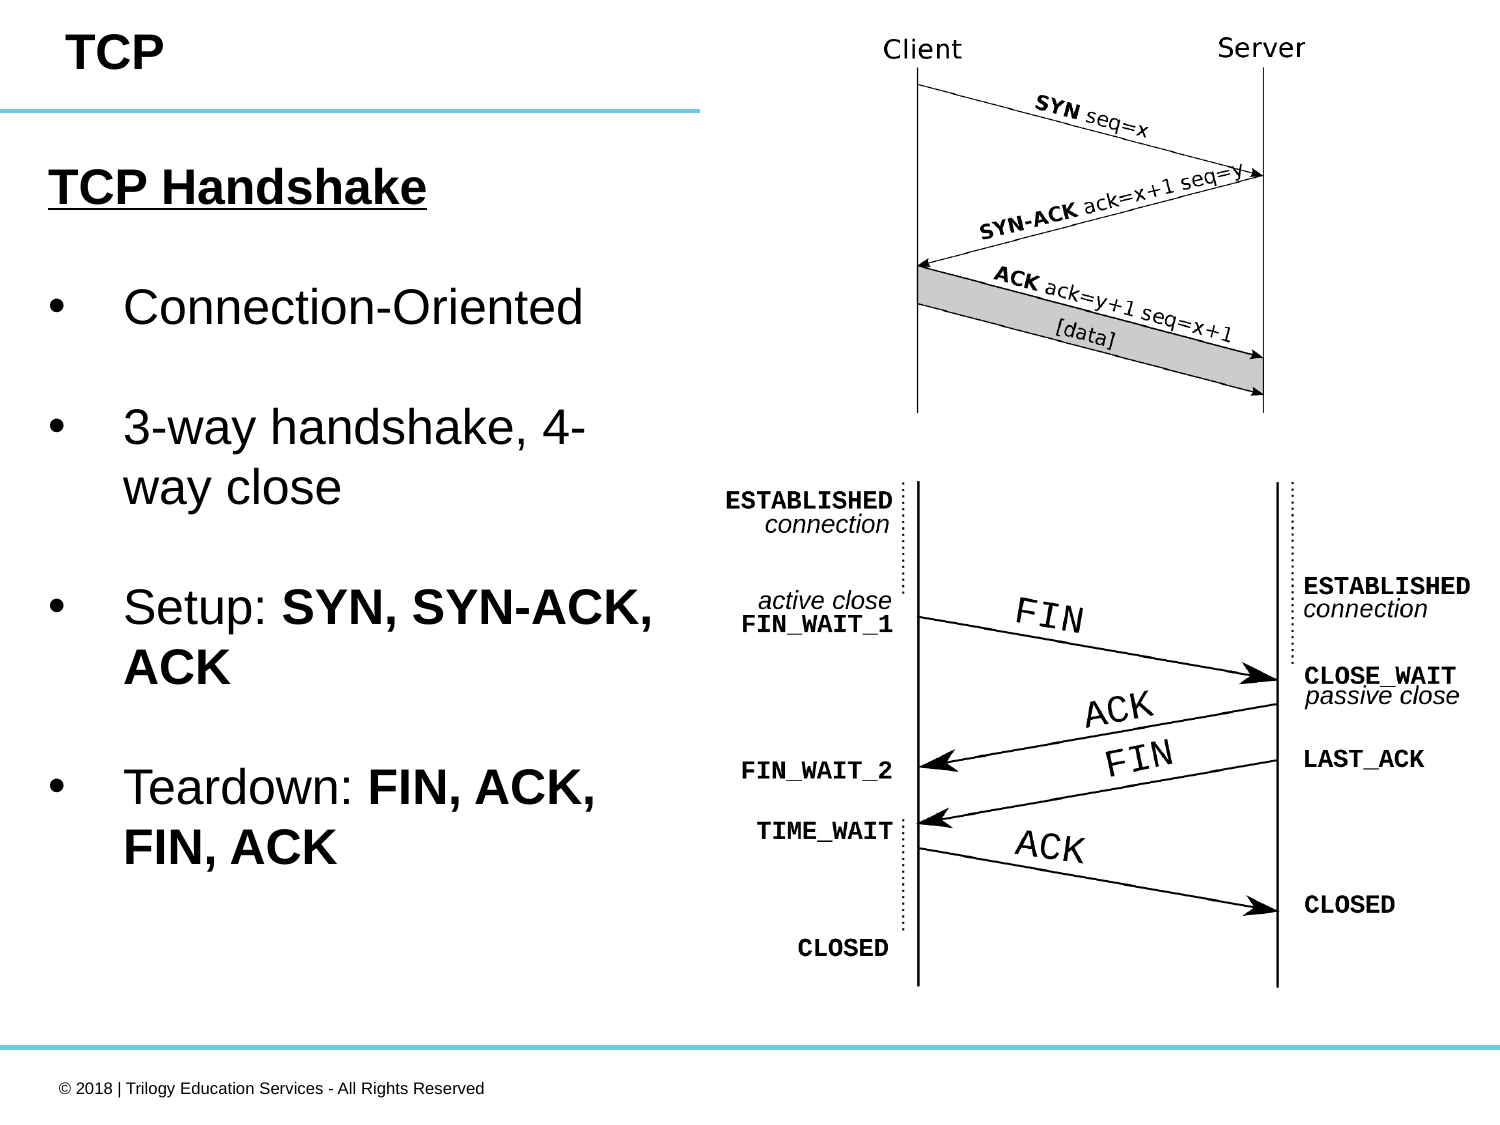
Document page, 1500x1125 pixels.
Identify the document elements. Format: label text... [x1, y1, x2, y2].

picture [699, 37, 1500, 413]
title TCP [50, 0, 1238, 108]
text_box TCP Handshake Connection-Oriented 3-way handshake, 4-way close Setup: SYN, SYN-ACK, ACK Teardown: FIN, ACK, FIN, ACK [33, 147, 675, 948]
picture [699, 458, 1500, 1013]
